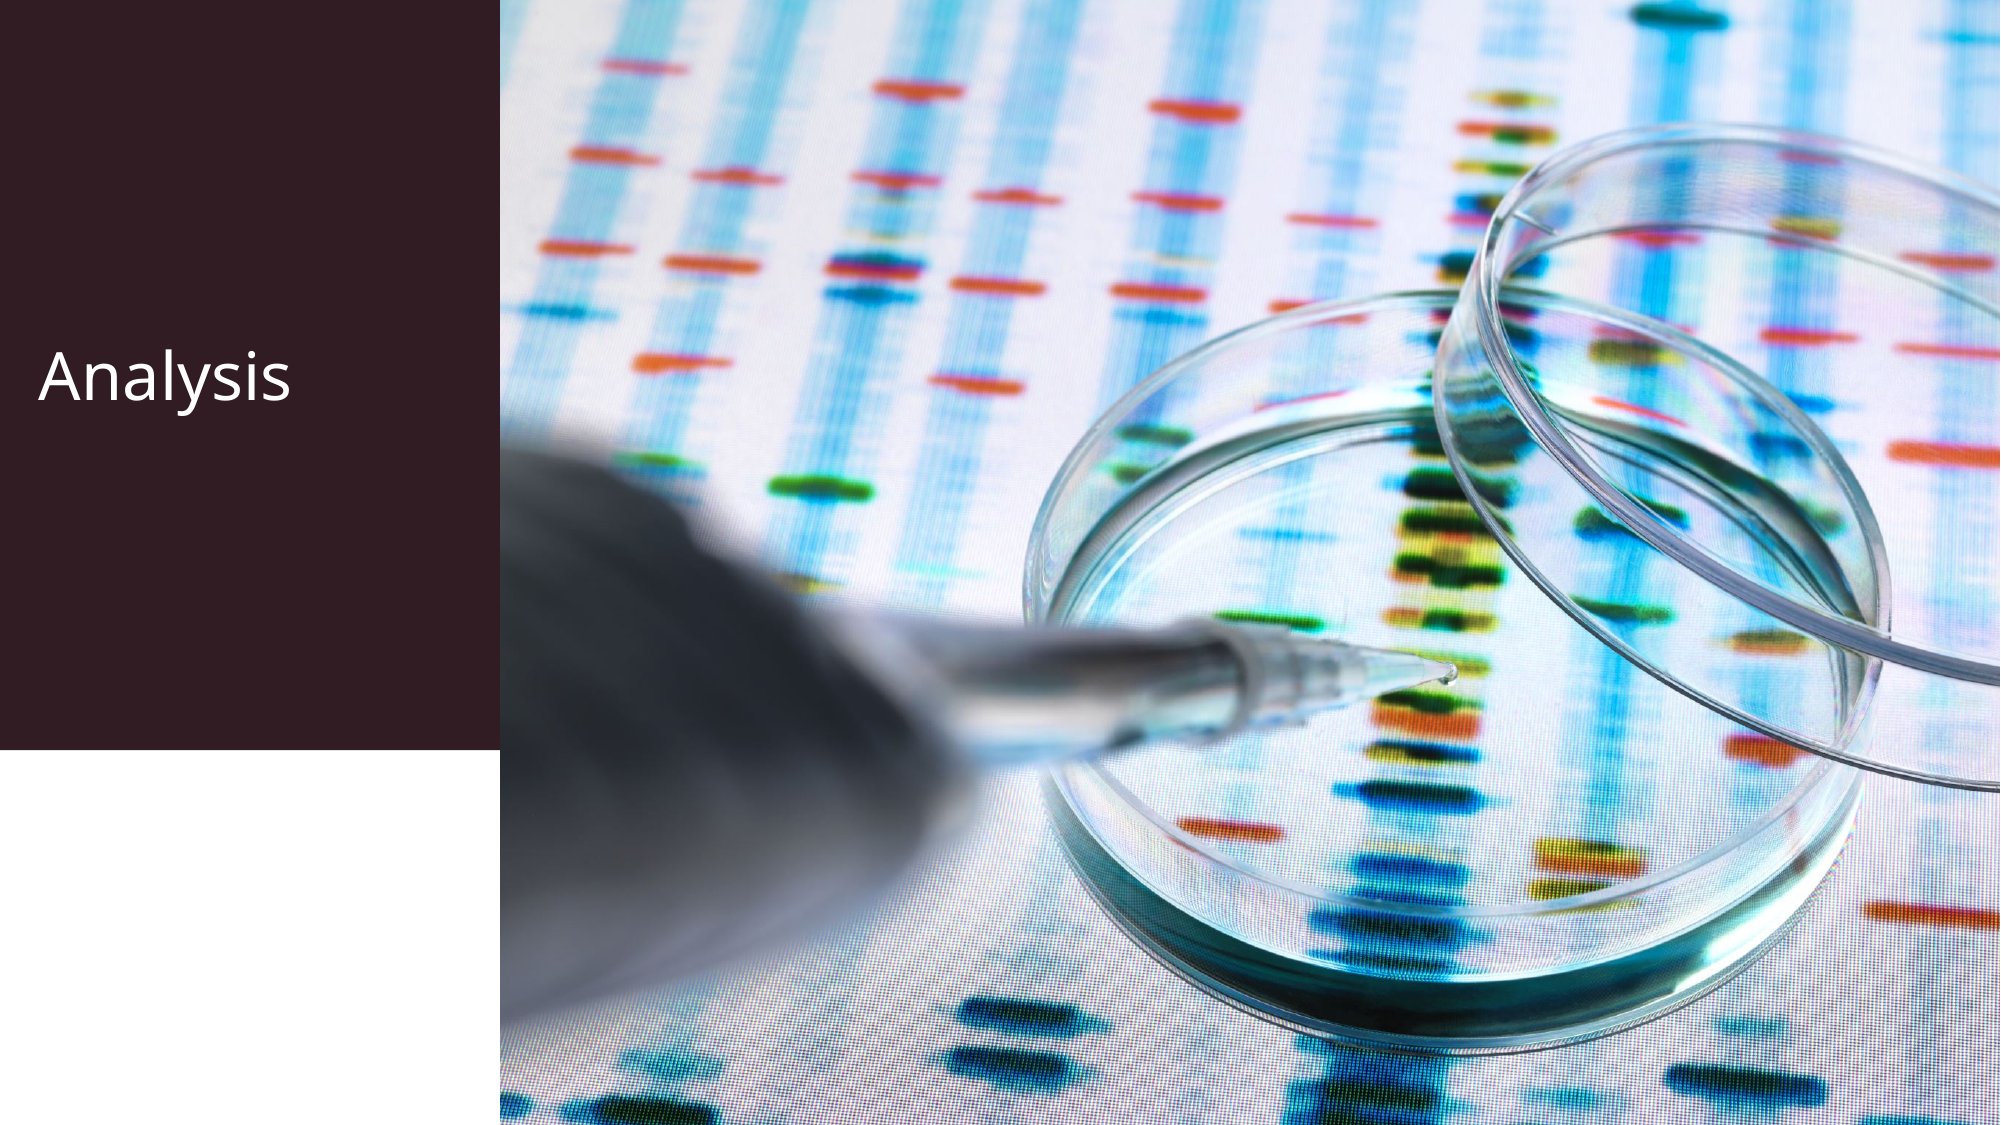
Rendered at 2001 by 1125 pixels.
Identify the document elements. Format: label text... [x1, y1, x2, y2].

picture [499, 0, 2000, 1125]
text_box [0, 751, 499, 1125]
text_box [0, 0, 499, 751]
title Analysis [23, 65, 456, 683]
